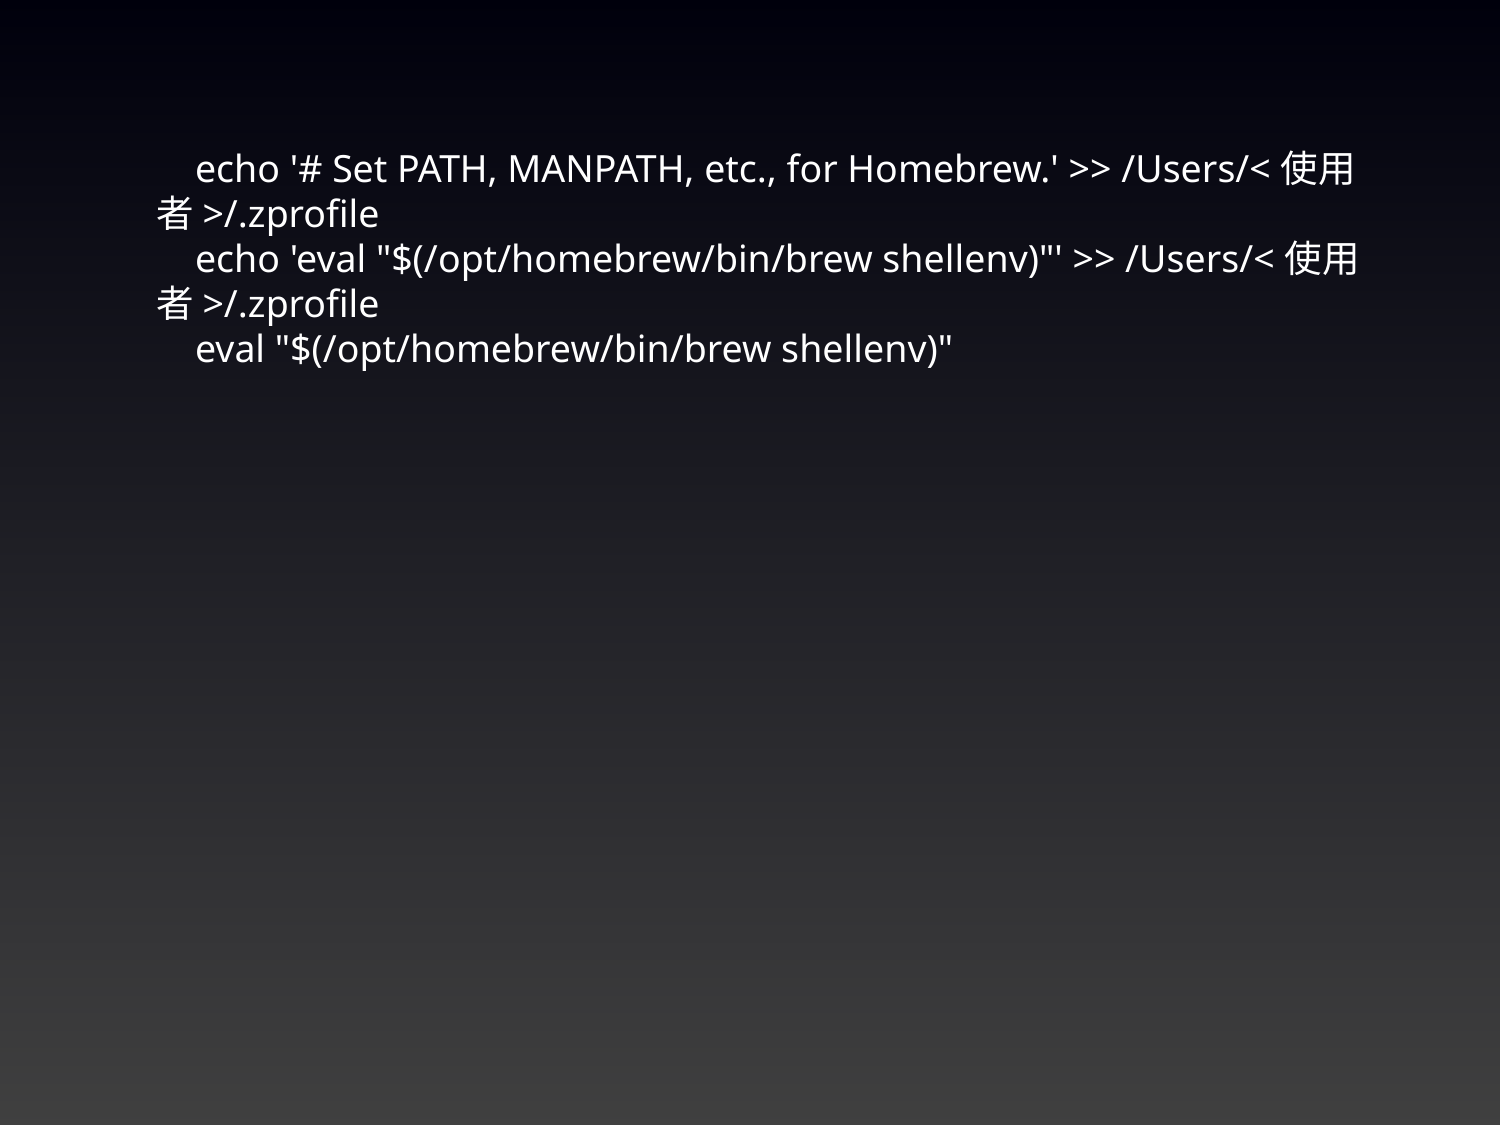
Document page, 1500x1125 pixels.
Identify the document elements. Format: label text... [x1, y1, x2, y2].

text_box echo '# Set PATH, MANPATH, etc., for Homebrew.' >> /Users/<使用者>/.zprofile echo 'eval "$(/opt/homebrew/bin/brew shellenv)"' >> /Users/<使用者>/.zprofile eval "$(/opt/homebrew/bin/brew shellenv)" [141, 137, 1376, 378]
